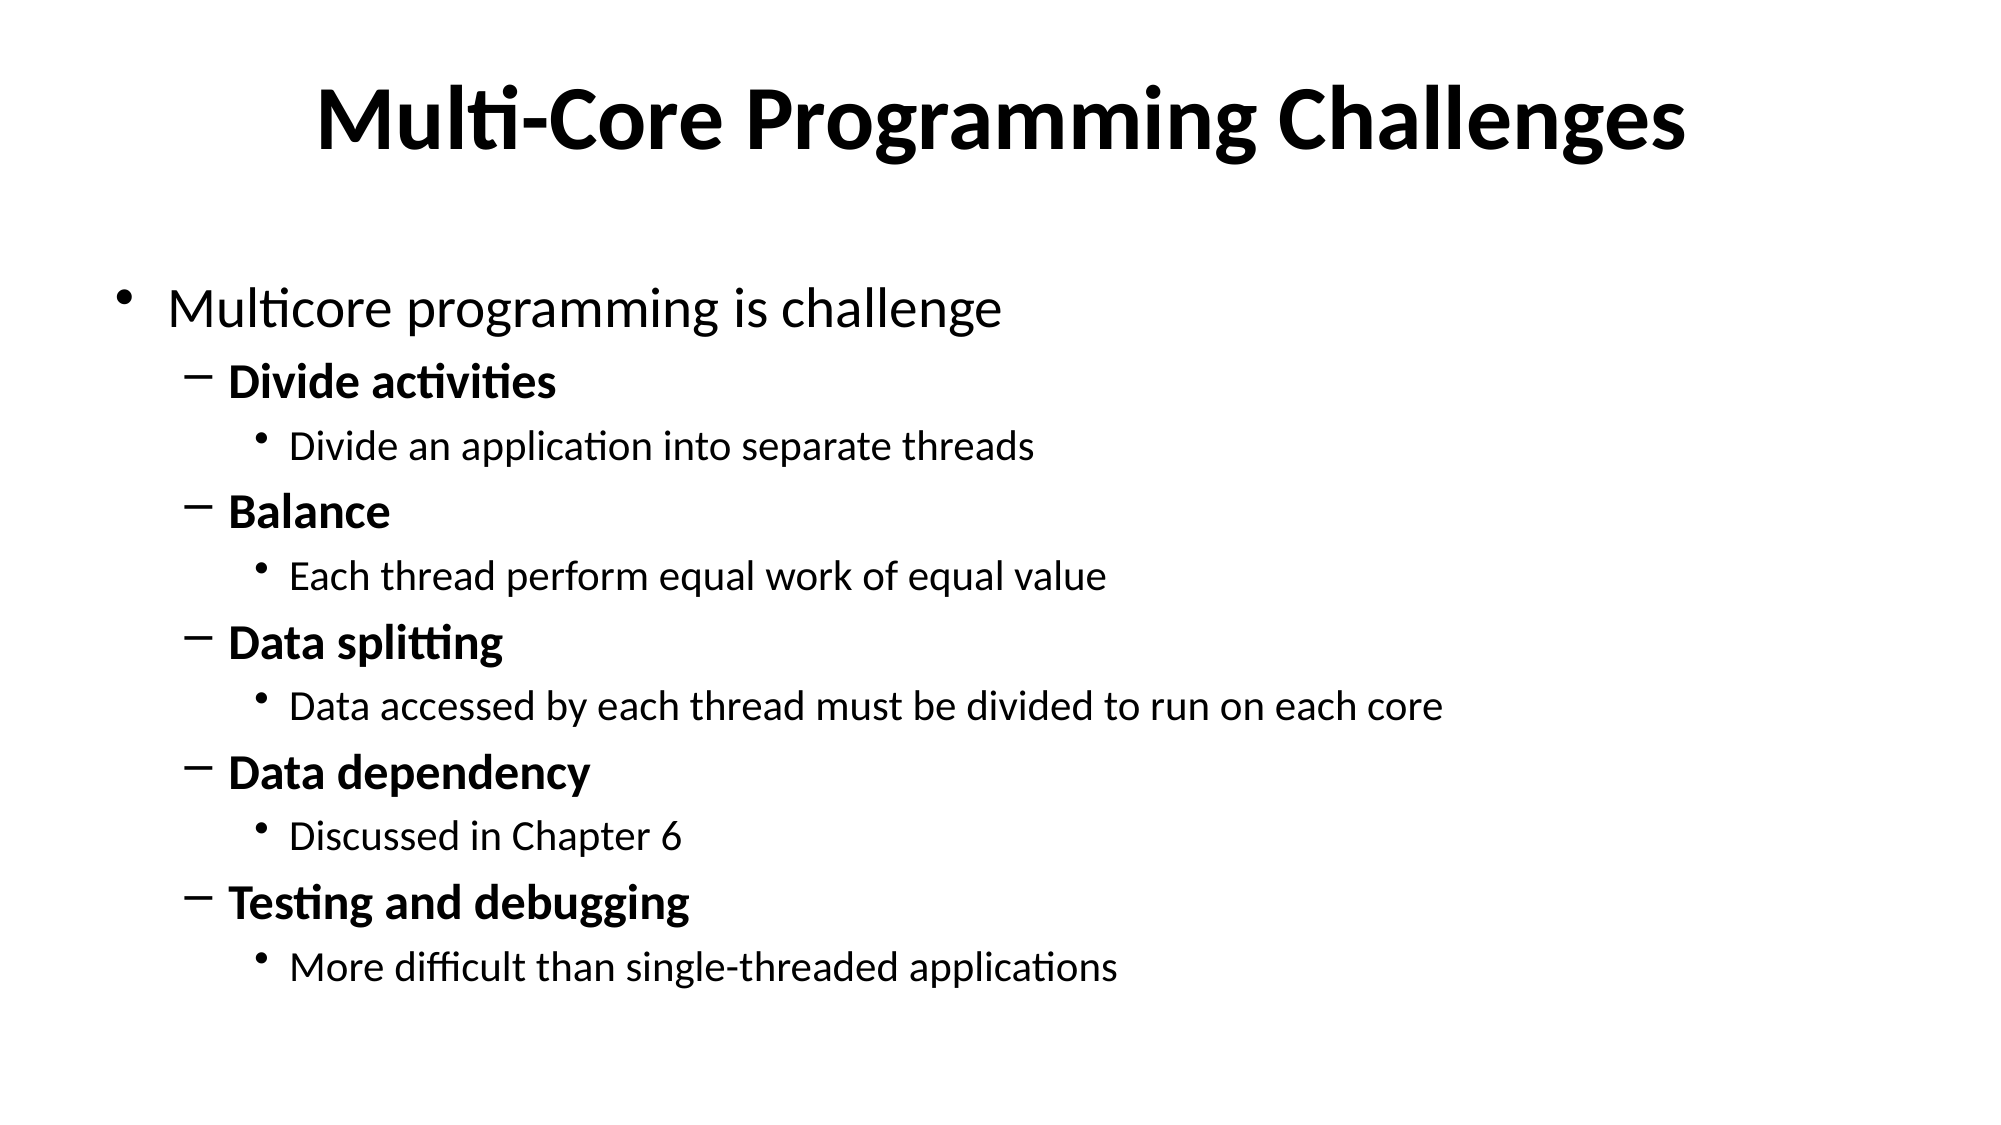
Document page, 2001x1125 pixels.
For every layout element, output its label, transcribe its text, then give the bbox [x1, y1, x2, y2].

list Multicore programming is challenge Divide activities Divide an application into separate threads Balance Each thread perform equal work of equal value Data splitting Data accessed by each thread must be divided to run on each core Data dependency Discussed in Chapter 6 Testing and debugging More difficult than single-threaded applications [99, 262, 1901, 1006]
title Multi-Core Programming Challenges [102, 18, 1903, 207]
